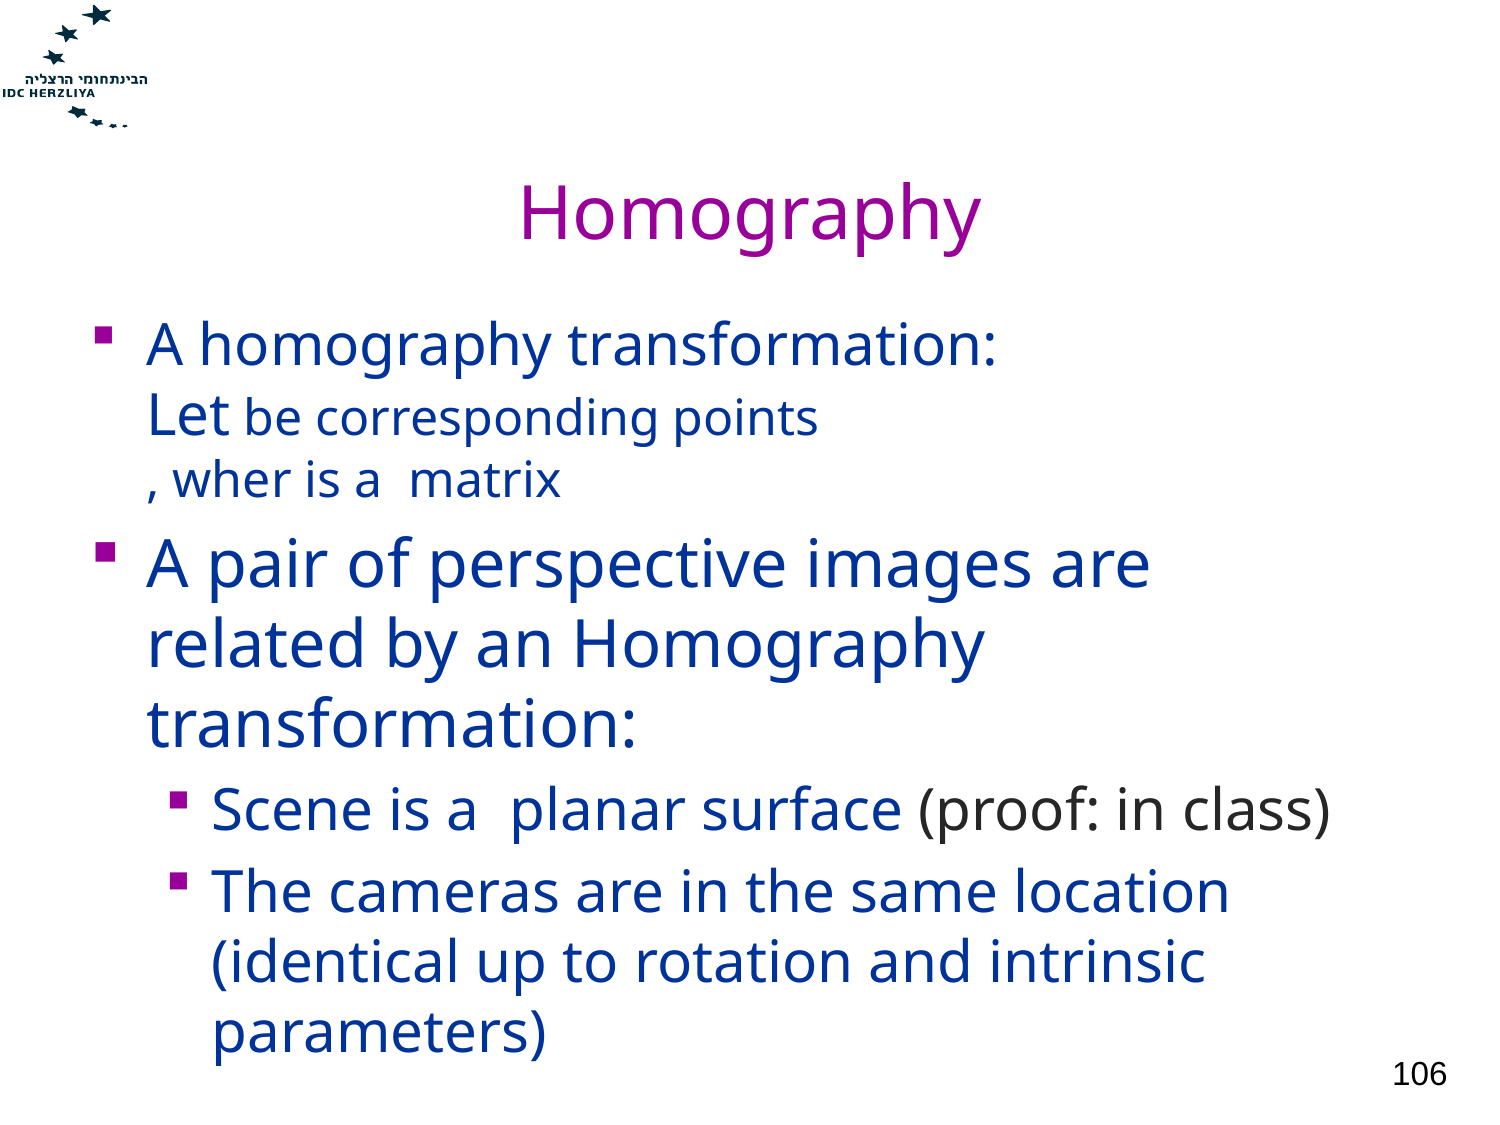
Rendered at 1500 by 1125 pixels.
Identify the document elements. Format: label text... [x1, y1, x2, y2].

picture [0, 0, 150, 134]
title Homography [112, 74, 1388, 263]
slide_number 106 [1149, 1024, 1463, 1101]
